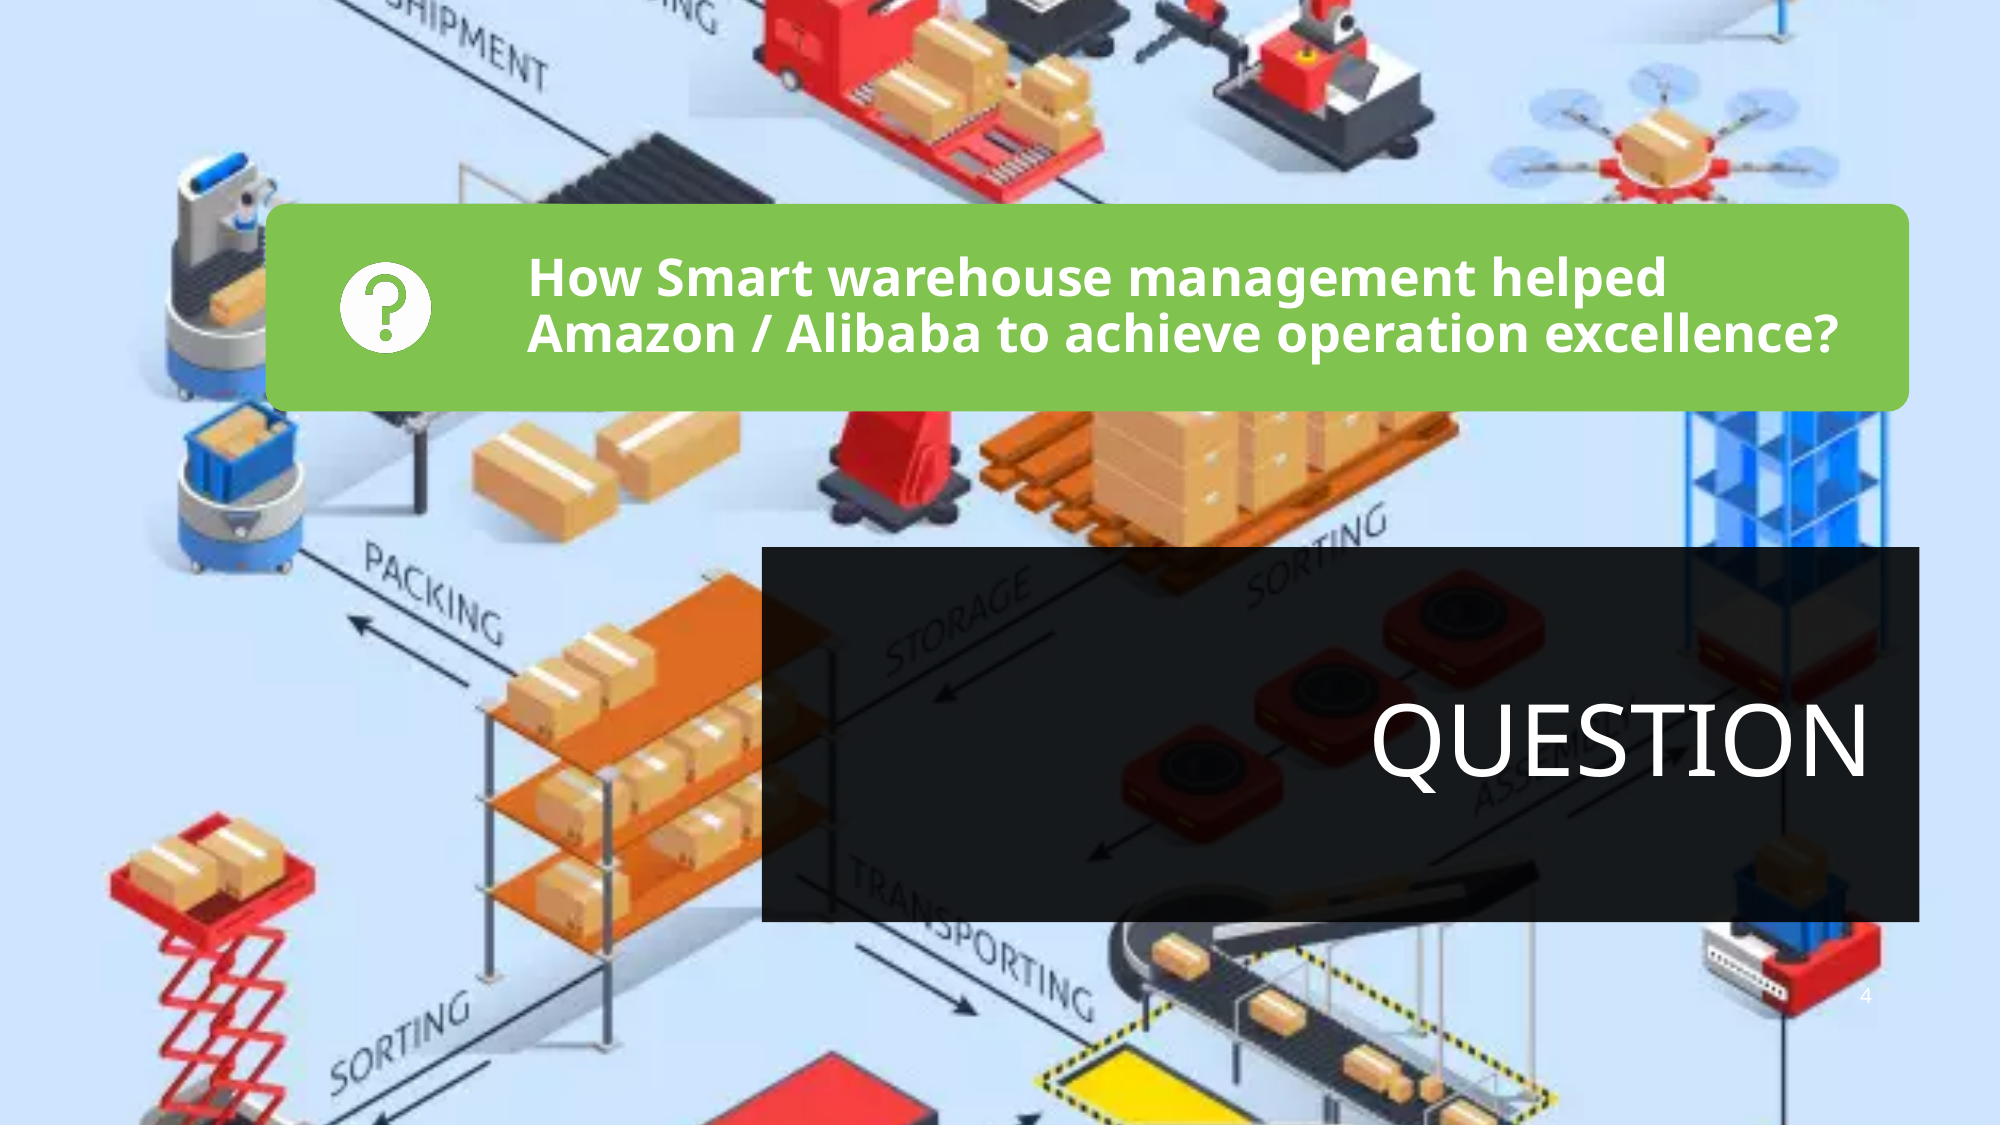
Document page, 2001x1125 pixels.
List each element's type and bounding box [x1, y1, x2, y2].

picture [0, 0, 2000, 1125]
text_box [265, 0, 1910, 655]
